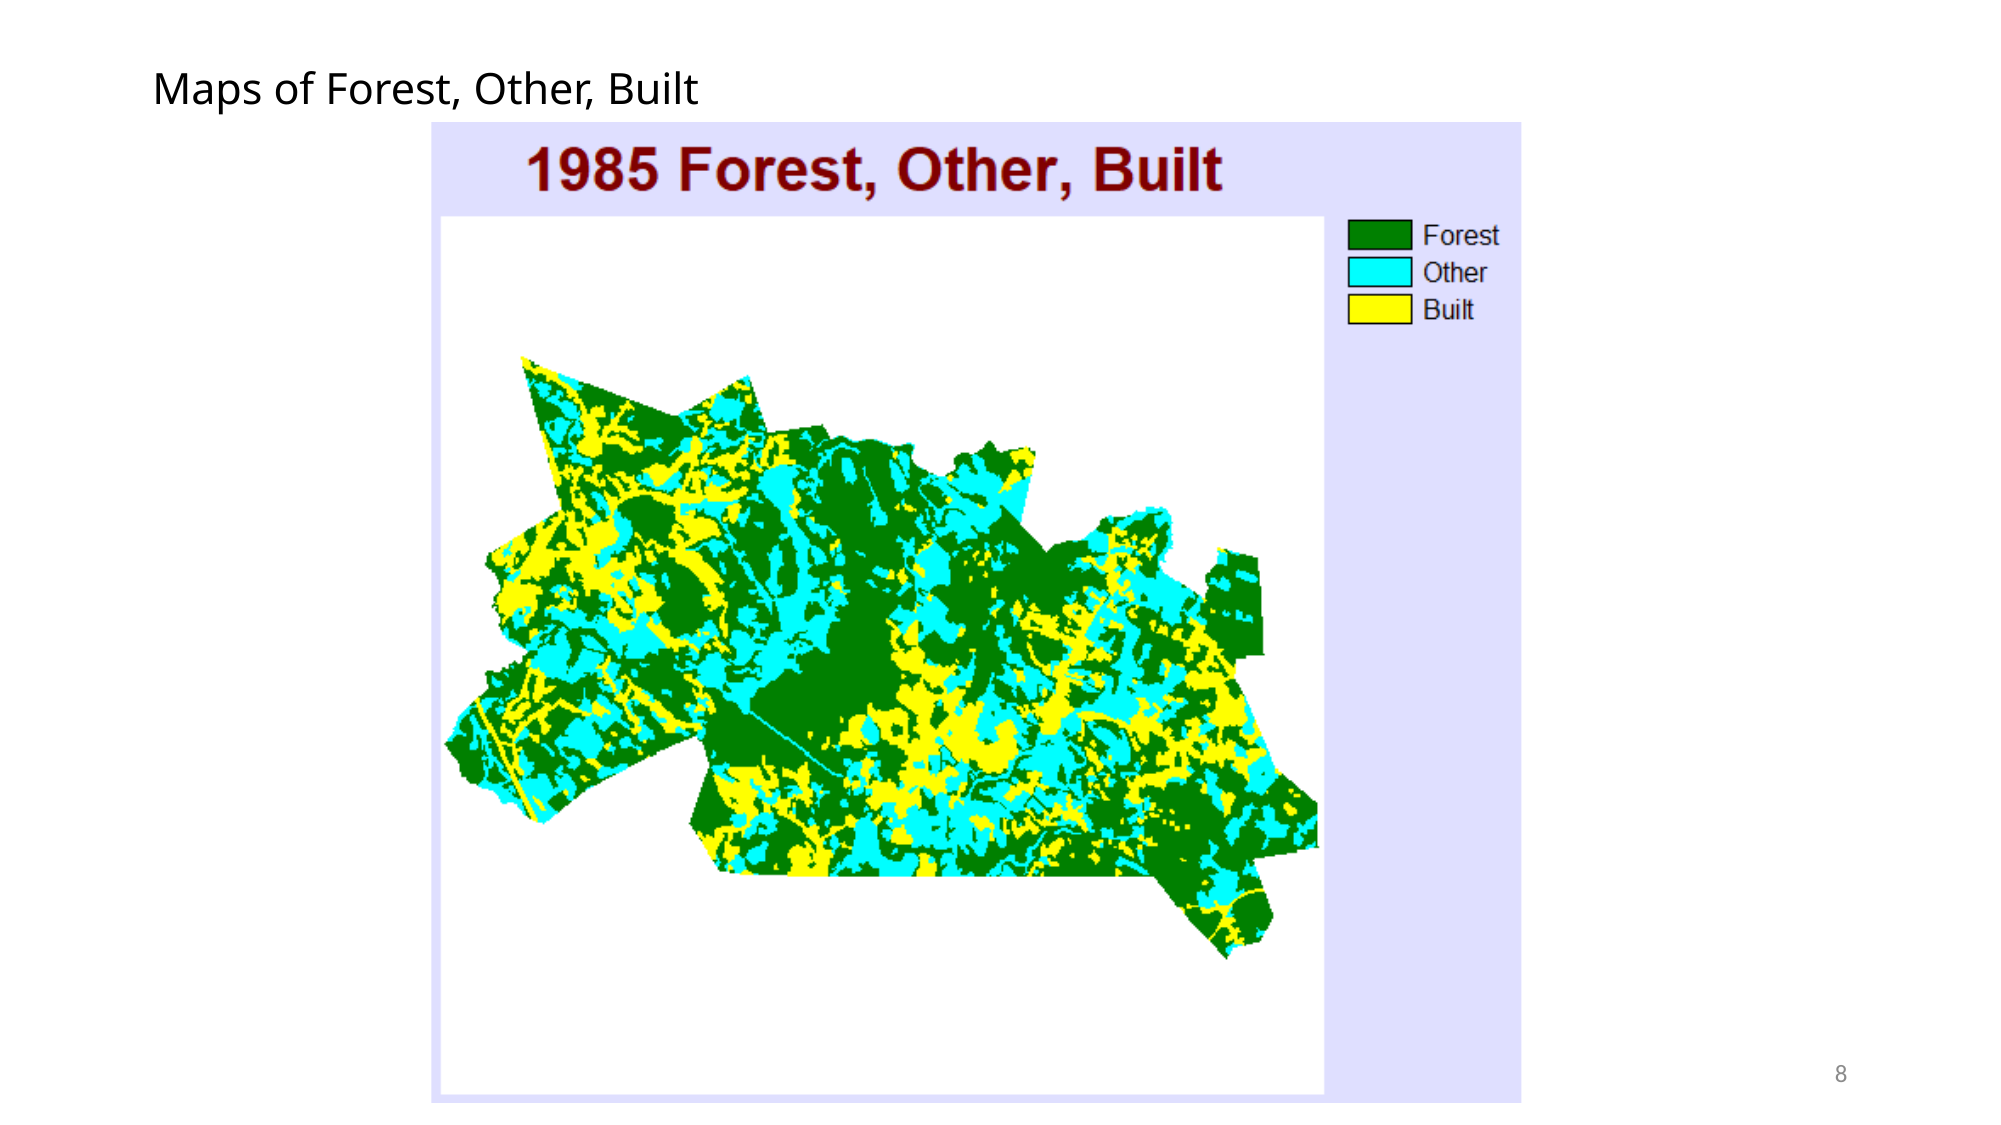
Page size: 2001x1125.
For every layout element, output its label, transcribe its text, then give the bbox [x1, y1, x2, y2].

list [431, 122, 1522, 1103]
slide_number 8 [1522, 1042, 1863, 1103]
title Maps of Forest, Other, Built [137, 59, 1863, 123]
